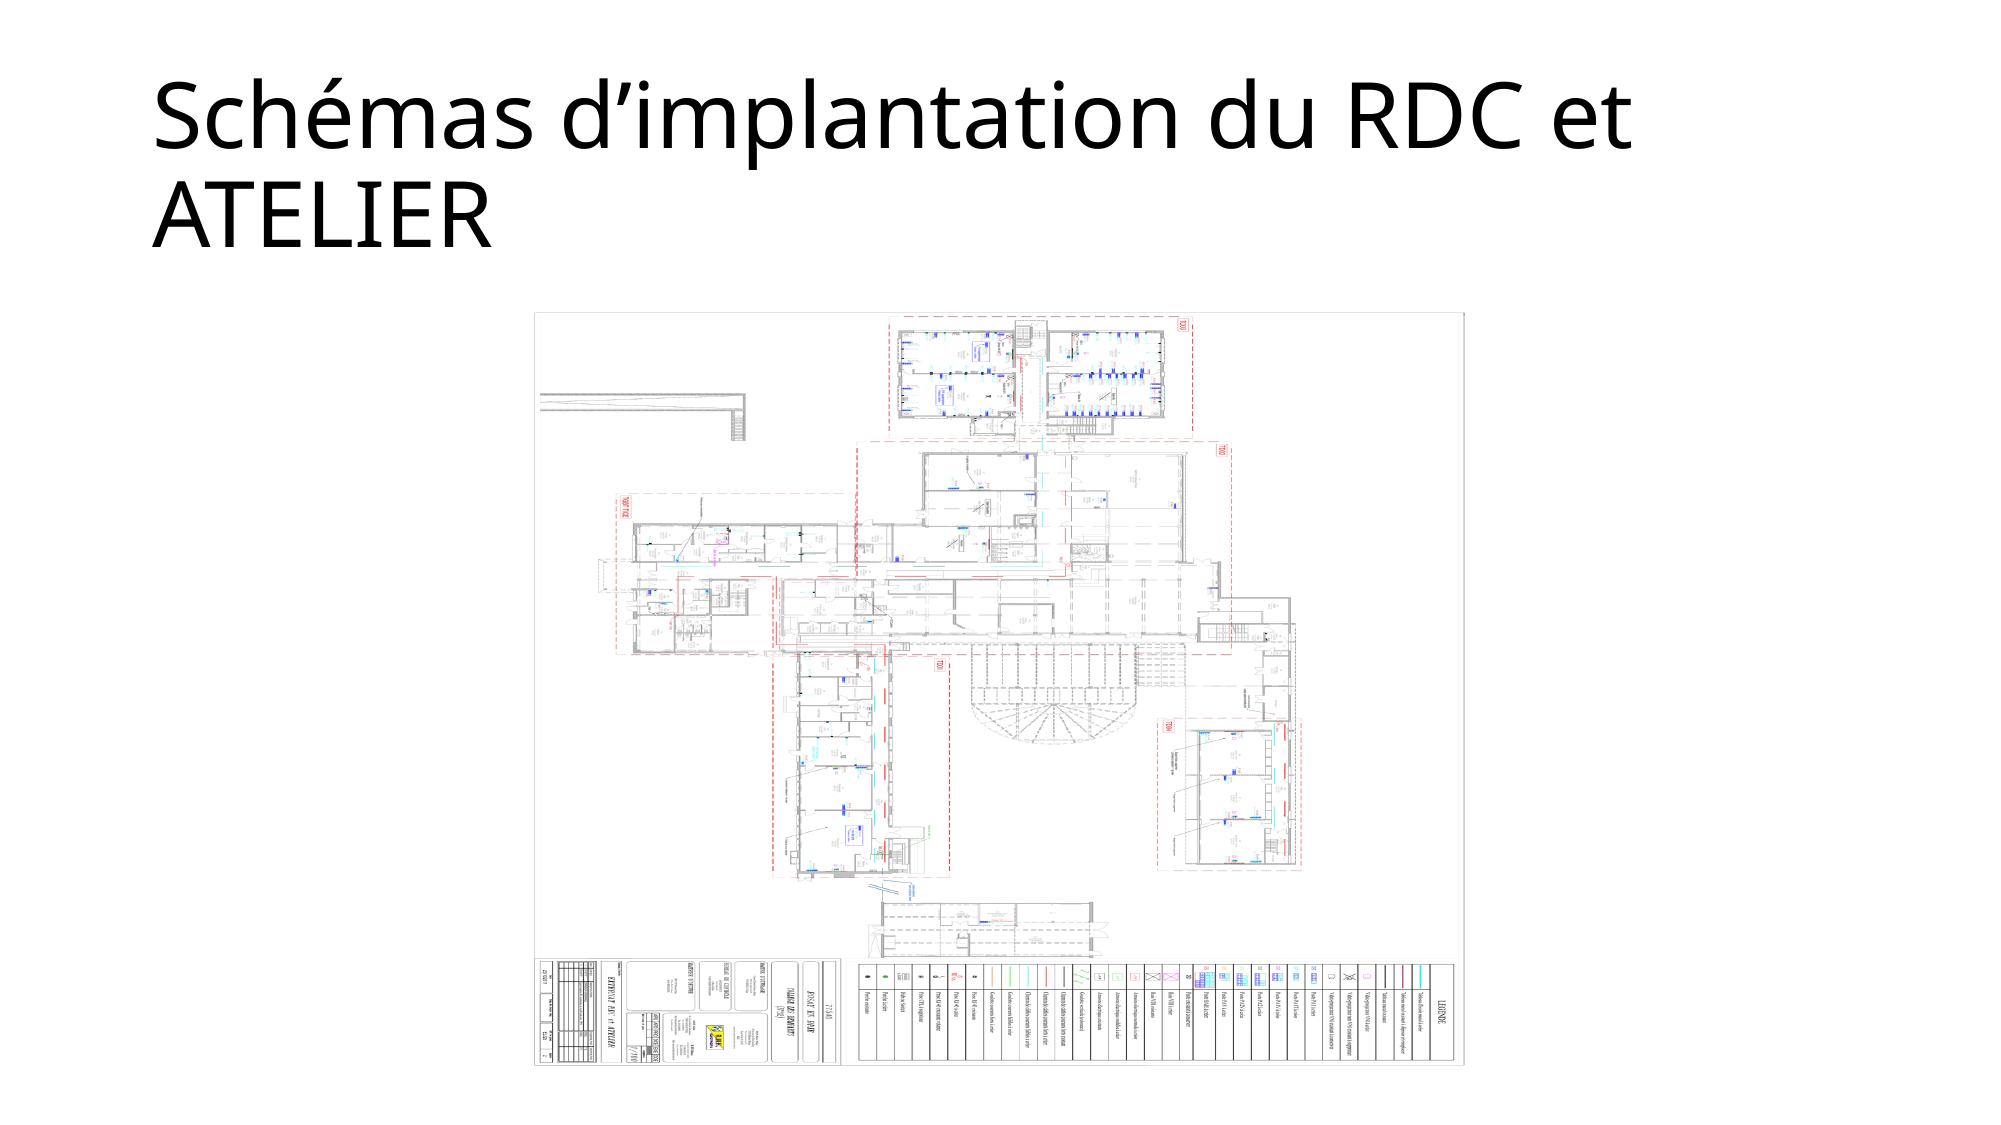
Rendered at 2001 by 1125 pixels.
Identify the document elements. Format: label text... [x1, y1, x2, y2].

title Schémas d’implantation du RDC et ATELIER [137, 59, 1863, 278]
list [529, 310, 1471, 1125]
